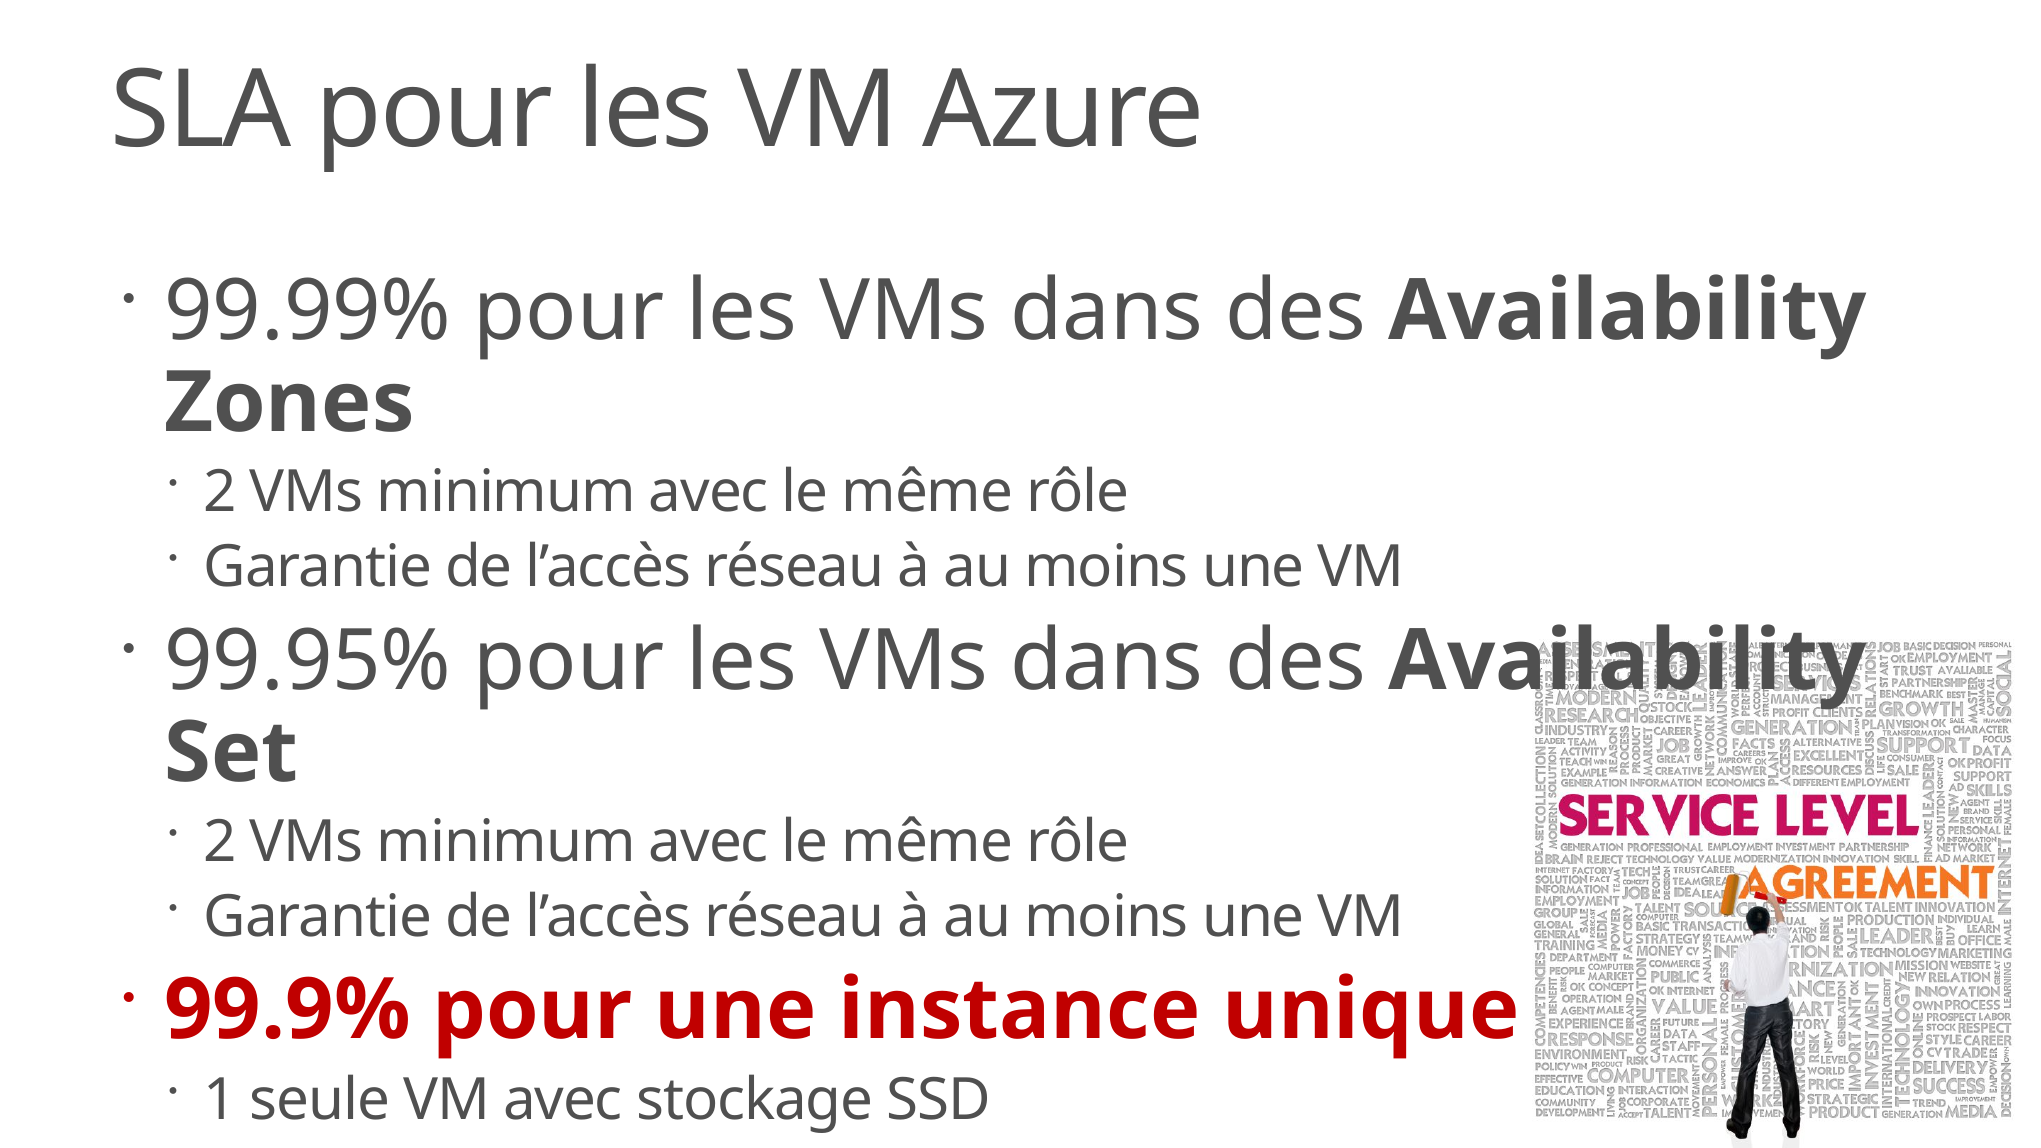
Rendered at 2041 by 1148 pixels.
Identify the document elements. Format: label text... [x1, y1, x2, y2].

list 99.99% pour les VMs dans des Availability Zones 2 VMs minimum avec le même rôle Garantie de l’accès réseau à au moins une VM 99.95% pour les VMs dans des Availability Set 2 VMs minimum avec le même rôle Garantie de l’accès réseau à au moins une VM 99.9% pour une instance unique 1 seule VM avec stockage SSD Annonce d’indisponibilité planifiée au moins 5 jours avant [86, 242, 1953, 585]
title SLA pour les VM Azure [86, 38, 1953, 165]
picture [1509, 616, 2041, 1148]
